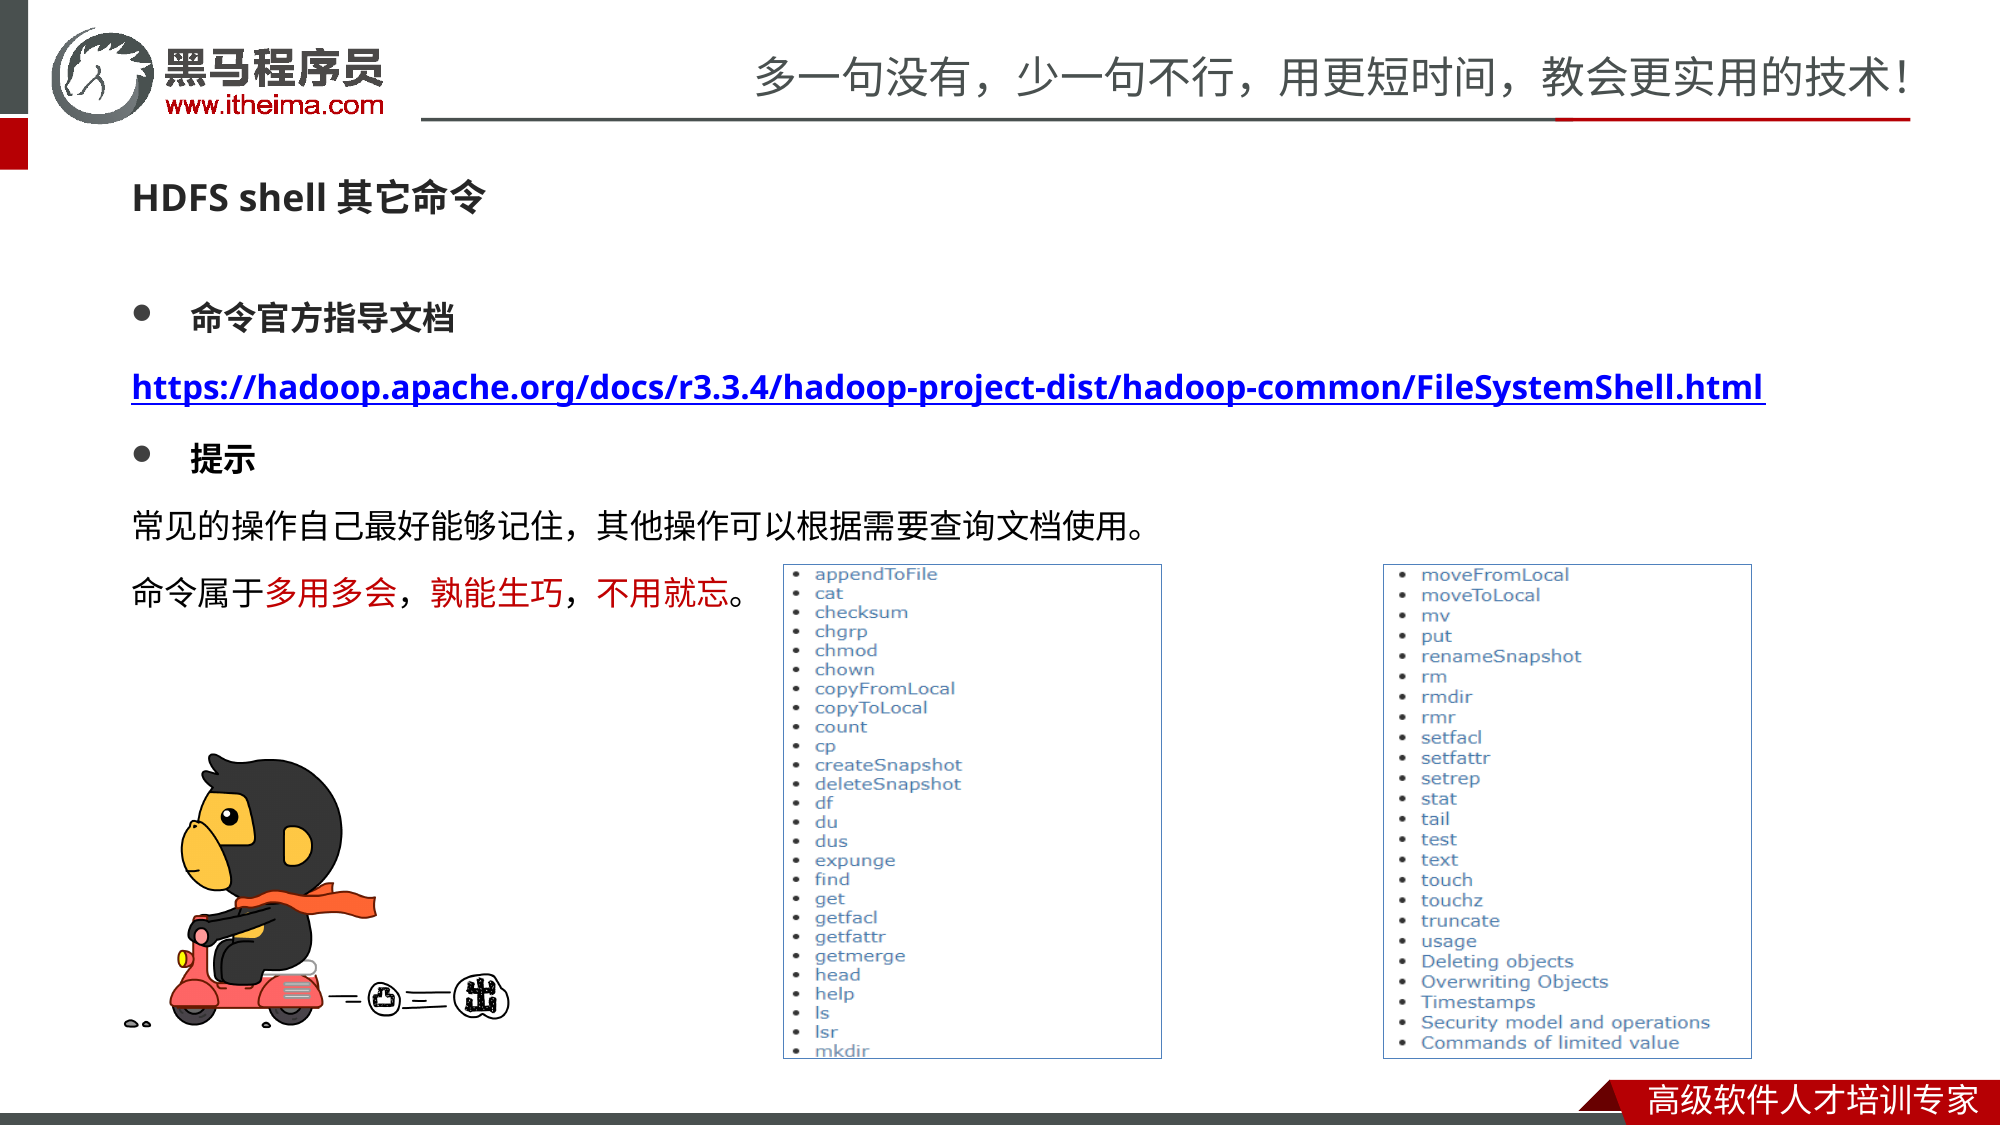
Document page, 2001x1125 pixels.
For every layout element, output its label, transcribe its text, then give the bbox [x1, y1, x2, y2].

picture [1383, 564, 1752, 1060]
picture [116, 694, 519, 1097]
picture [783, 564, 1162, 1060]
list HDFS shell其它命令 [116, 154, 1880, 239]
picture [50, 26, 384, 125]
list 命令官方指导文档 https://hadoop.apache.org/docs/r3.3.4/hadoop-project-dist/hadoop-common/FileSystemShell.html 提示 常见的操作自己最好能够记住，其他操作可以根据需要查询文档使用。 命令属于多用多会，孰能生巧，不用就忘。 [116, 270, 1880, 963]
